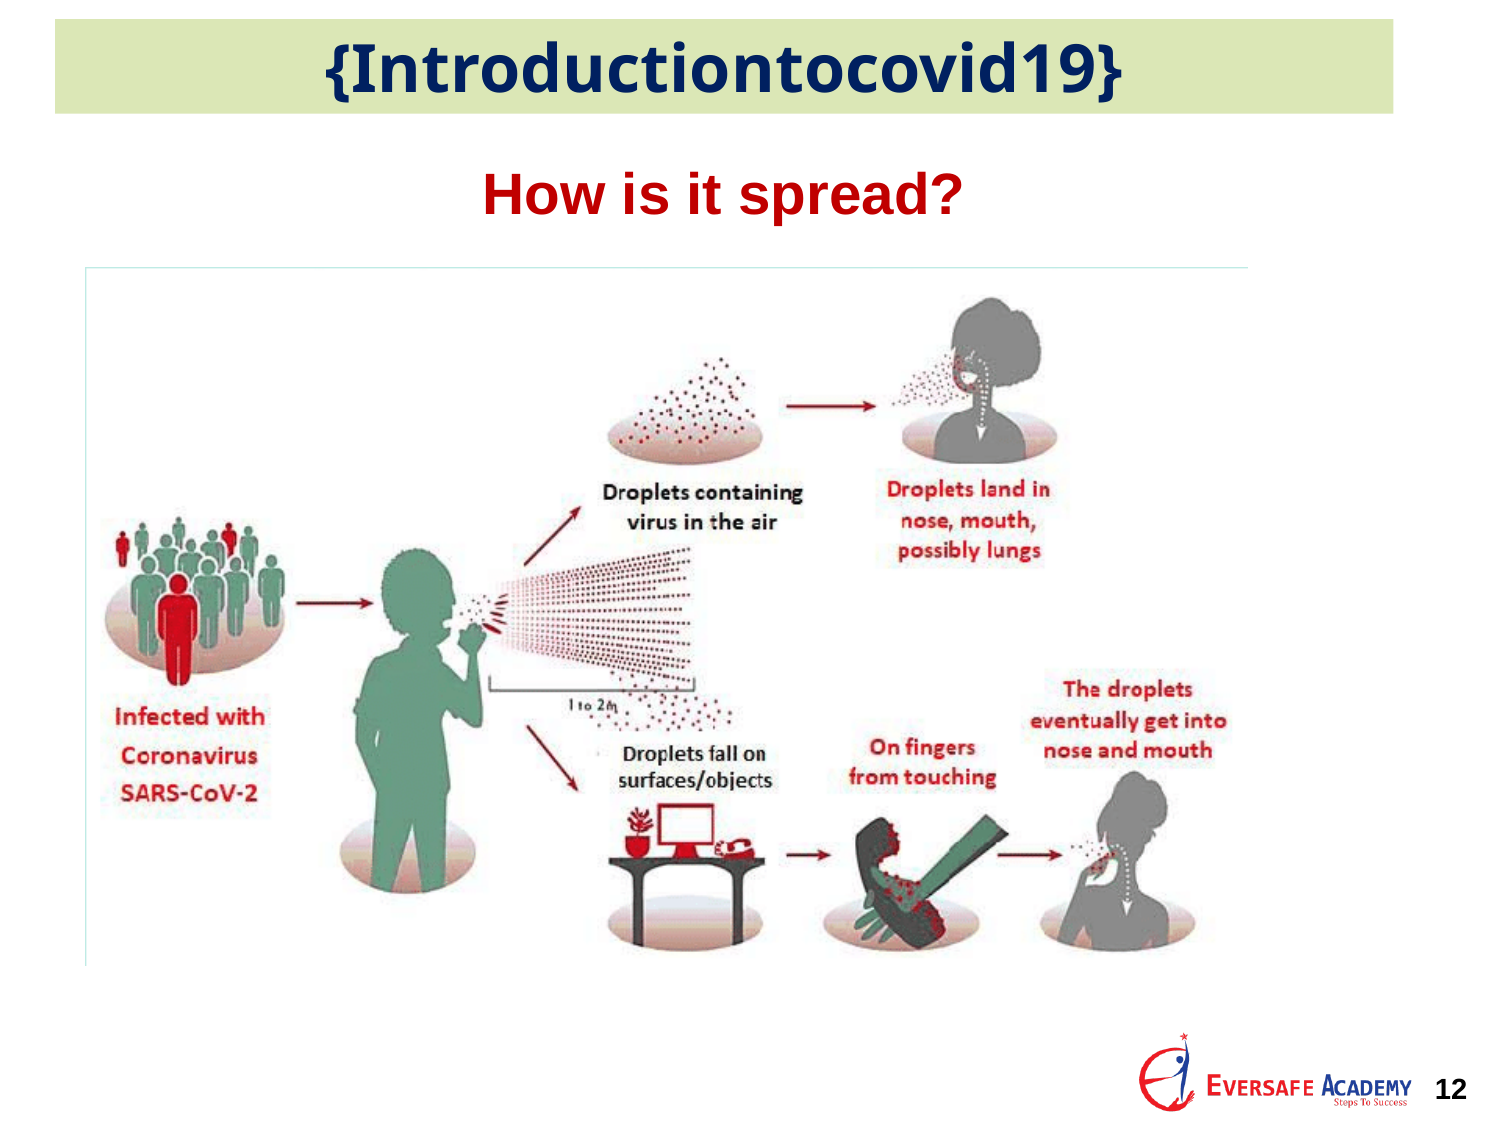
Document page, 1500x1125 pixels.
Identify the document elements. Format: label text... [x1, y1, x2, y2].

text_box {Introductiontocovid19} [55, 19, 1394, 114]
slide_number 12 [1222, 1057, 1483, 1118]
picture [1139, 1032, 1412, 1125]
picture [85, 267, 1249, 967]
text_box How is it spread? [86, 149, 1362, 268]
